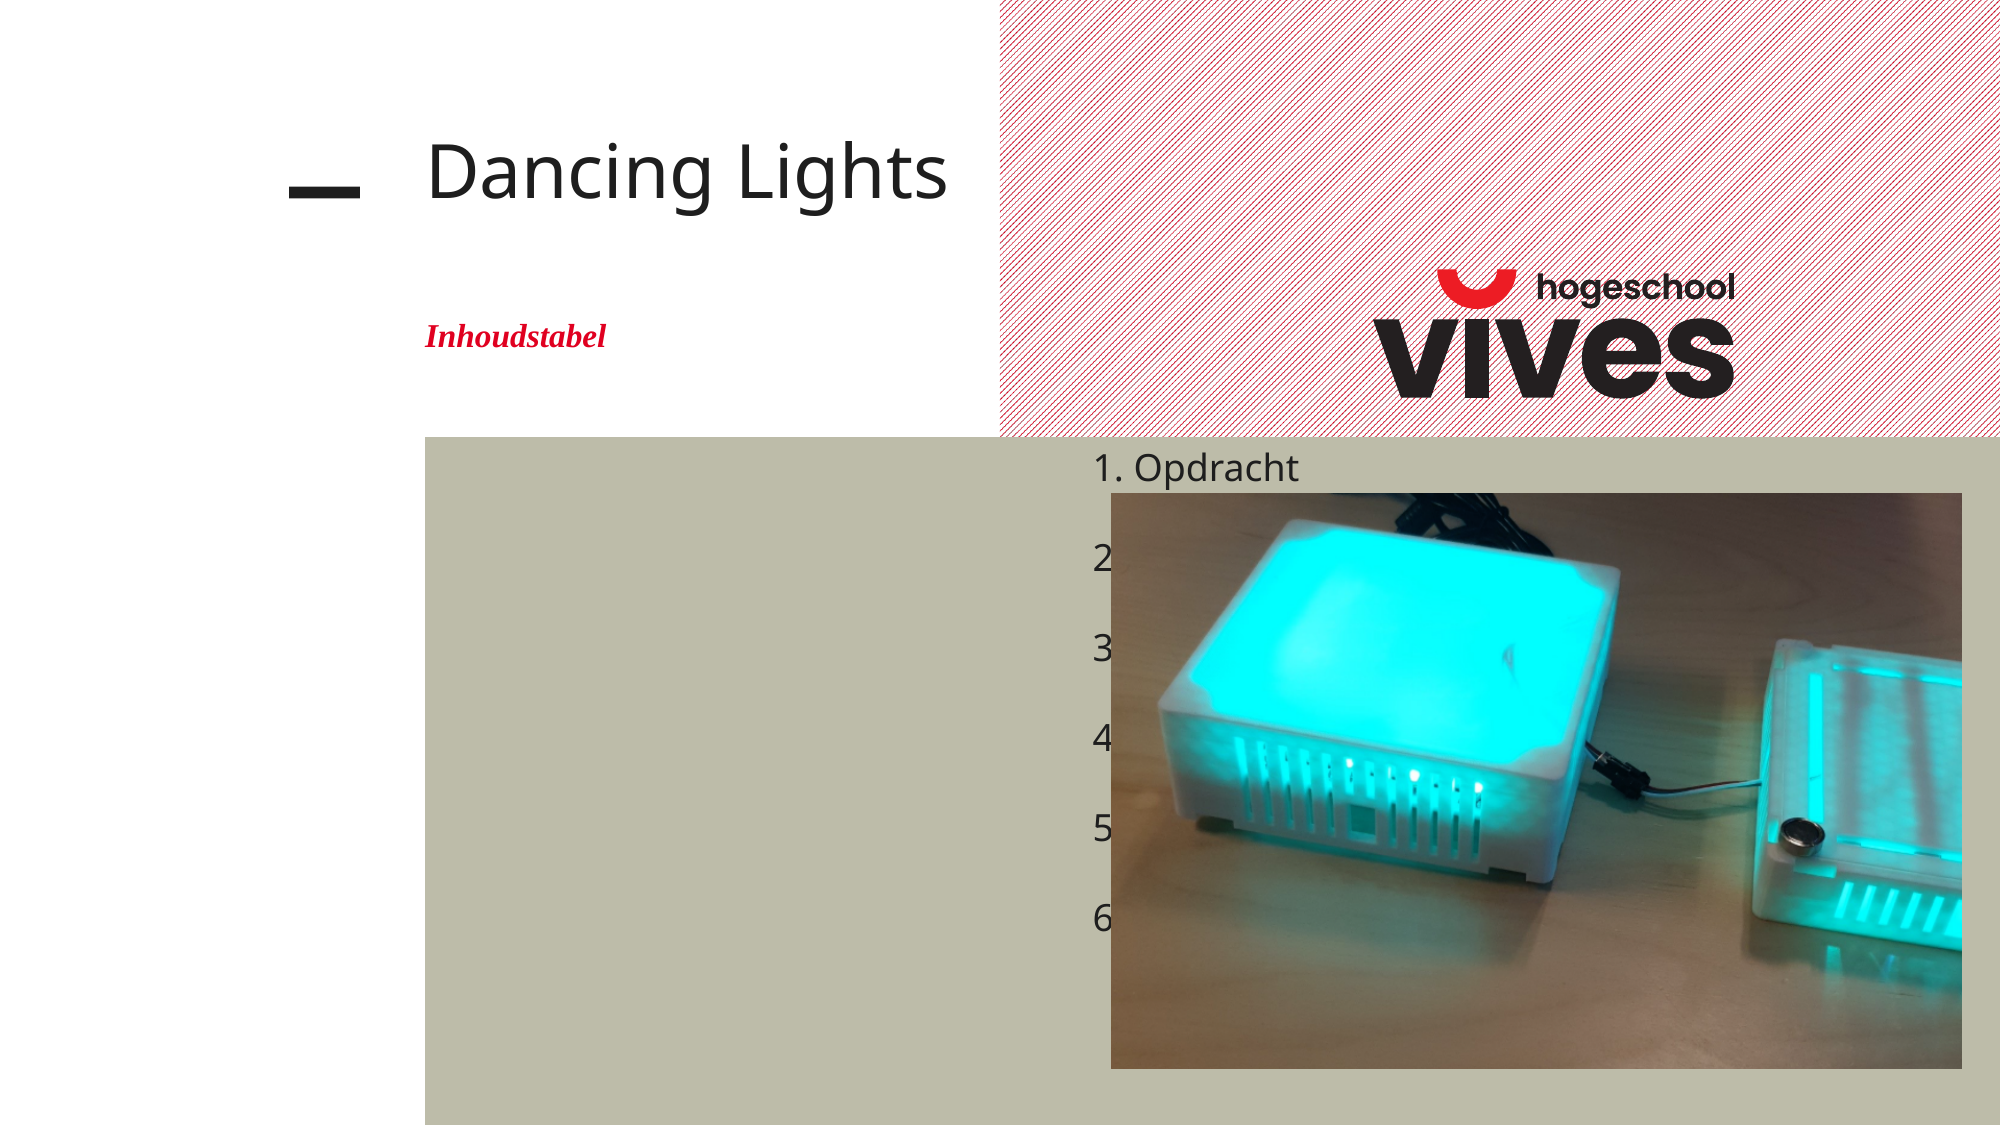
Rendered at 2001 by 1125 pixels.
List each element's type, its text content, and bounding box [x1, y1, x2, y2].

list Inhoudstabel [425, 307, 993, 358]
title Dancing Lights [425, 126, 1930, 232]
picture [424, 0, 2000, 1125]
